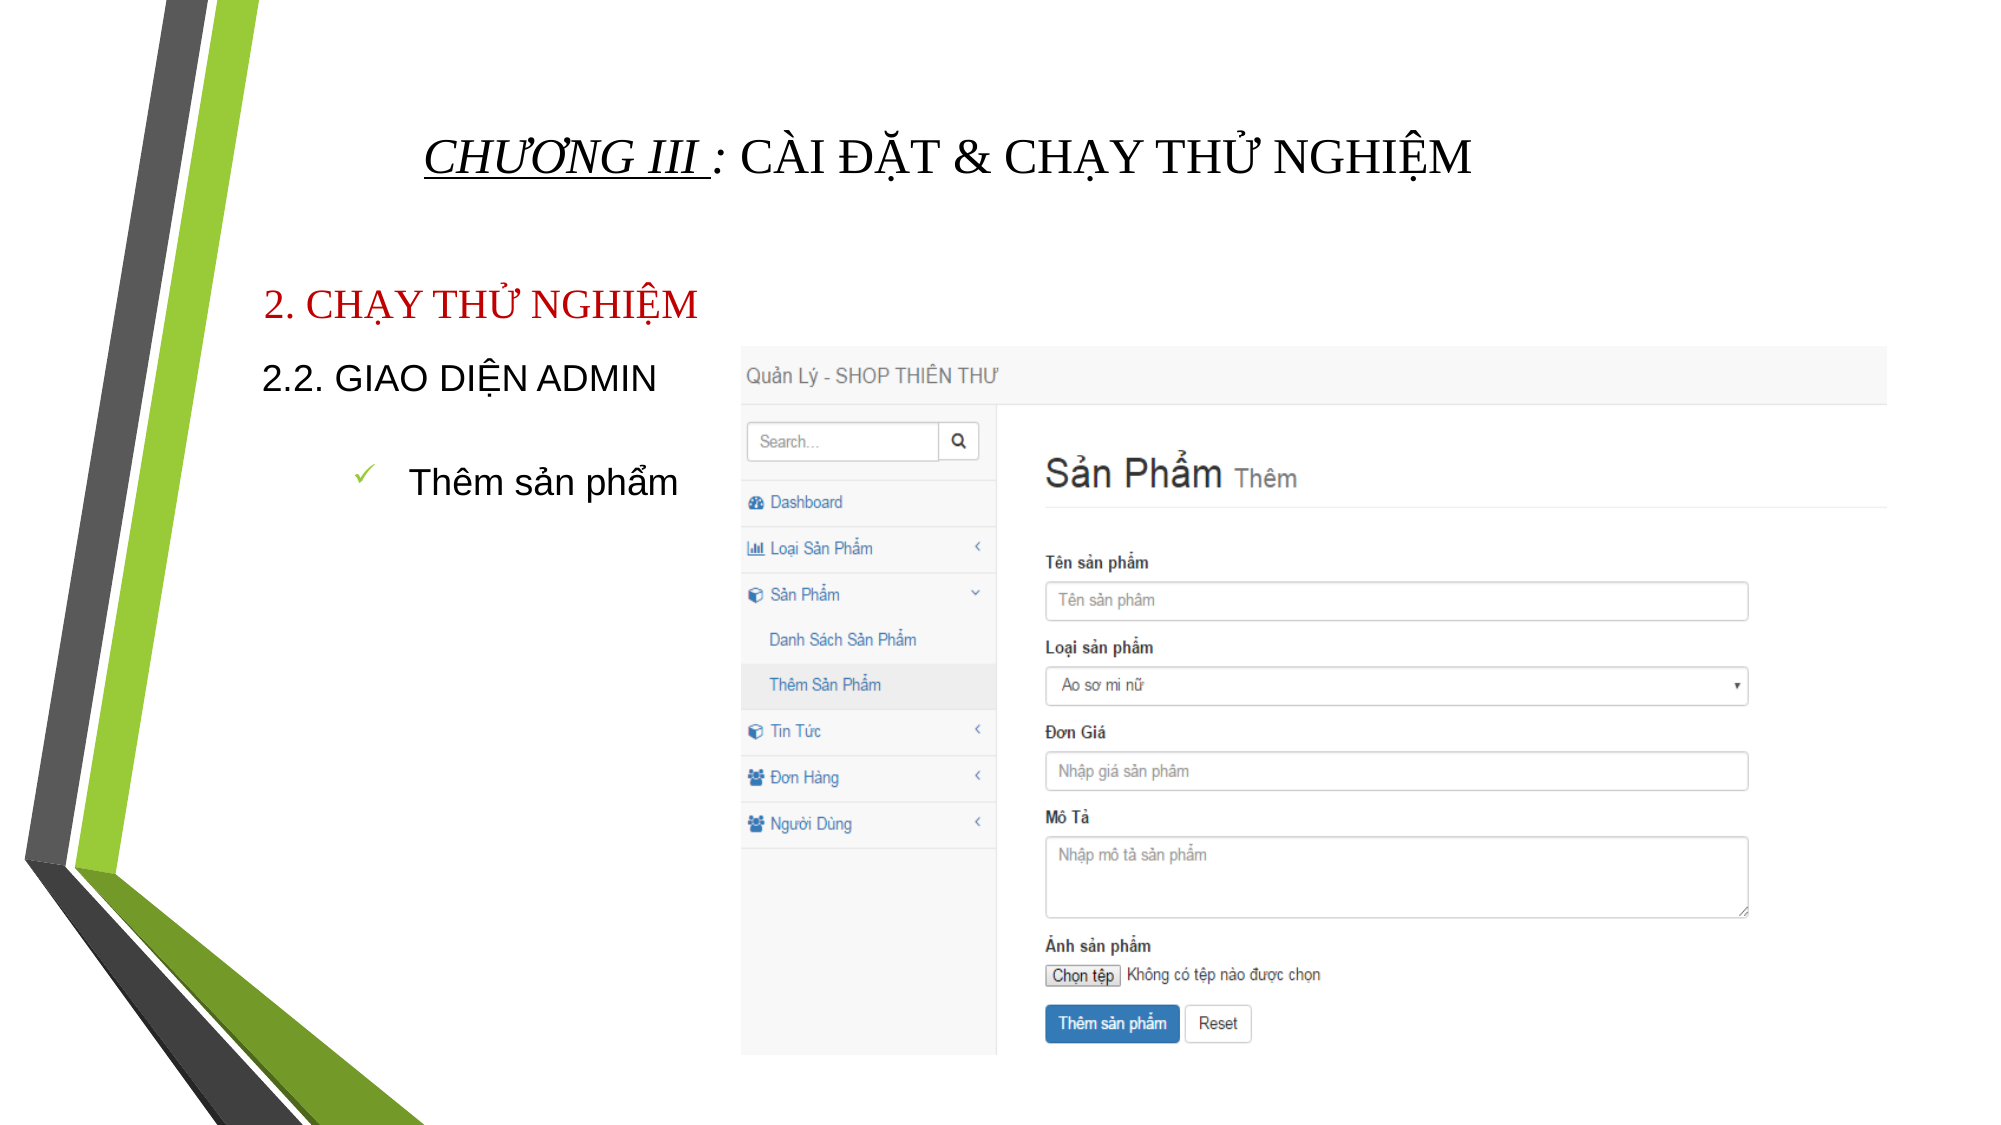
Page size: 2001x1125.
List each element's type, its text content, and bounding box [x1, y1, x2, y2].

picture [740, 346, 1888, 1055]
text_box 2. CHẠY THỬ NGHIỆM [228, 198, 1035, 327]
text_box CHƯƠNG III : CÀI ĐẶT & CHẠY THỬ NGHIỆM [229, 93, 1667, 214]
text_box 2.2. GIAO DIỆN ADMIN [246, 346, 740, 413]
text_box Thêm sản phẩm [337, 450, 740, 558]
